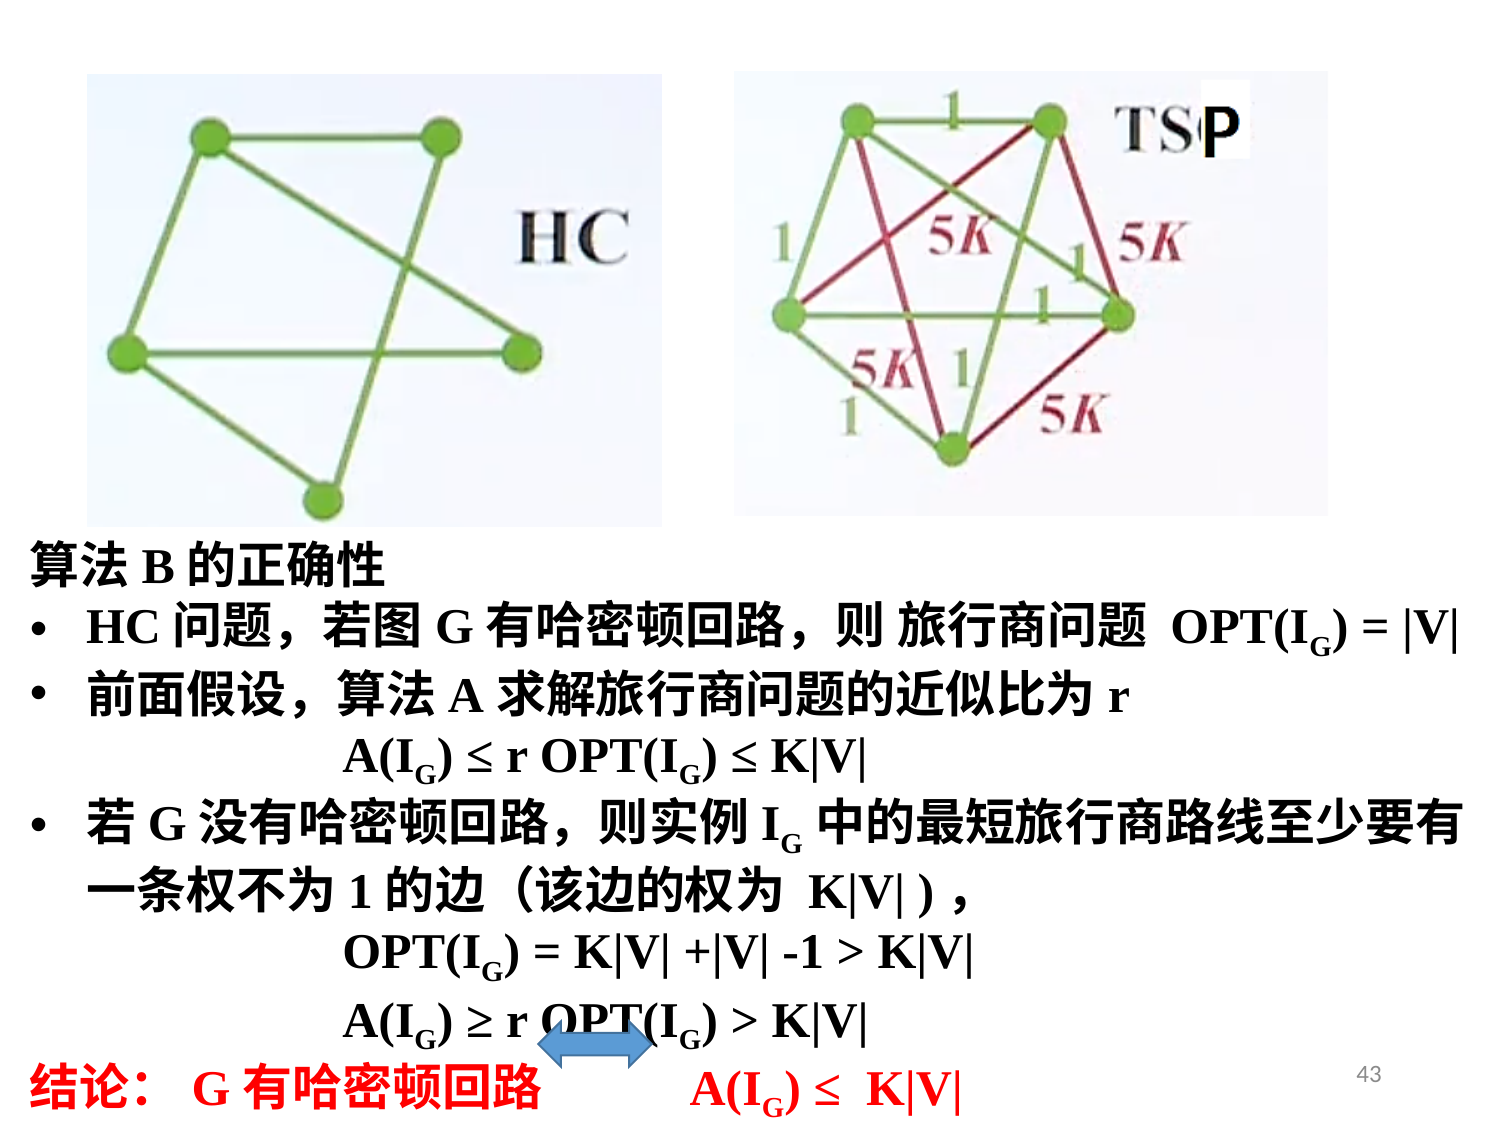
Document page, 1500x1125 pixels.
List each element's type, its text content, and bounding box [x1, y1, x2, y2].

picture [87, 74, 662, 527]
text_box [536, 1019, 654, 1070]
slide_number 43 [1059, 1042, 1397, 1103]
picture [734, 71, 1334, 516]
text_box 算法B的正确性 HC问题，若图G有哈密顿回路，则 旅行商问题 OPT(IG) = |V| 前面假设，算法A求解旅行商问题的近似比为r A(IG) ≤ r OPT(IG) ≤ K|V| 若G没有哈密顿回路，则实例IG中的最短旅行商路线至少要有一条权不为1的边（该边的权为 K|V| )， OPT(IG) = K|V| +|V| -1 > K|V| A(IG) ≥ r OPT(IG) > K|V| 结论：G有哈密顿回路 A(IG) ≤ K|V| [14, 526, 1484, 1125]
